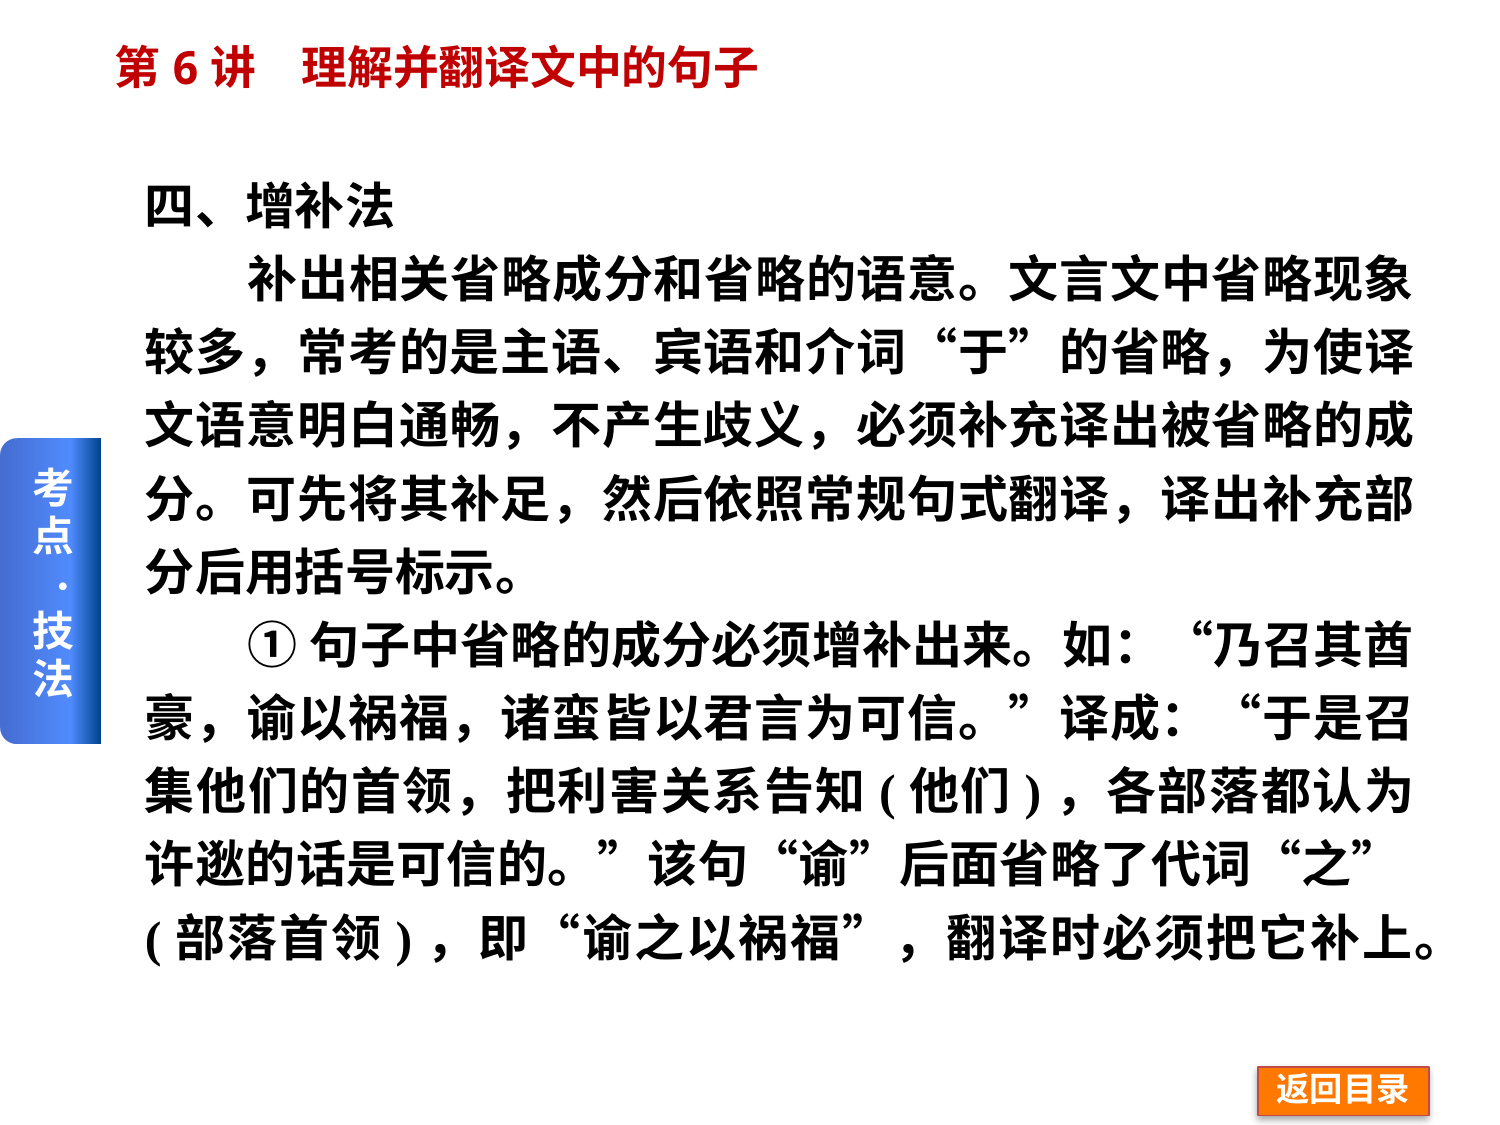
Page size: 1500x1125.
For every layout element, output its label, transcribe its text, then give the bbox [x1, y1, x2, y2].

list 四、增补法 补出相关省略成分和省略的语意。文言文中省略现象较多，常考的是主语、宾语和介词“于”的省略，为使译文语意明白通畅，不产生歧义，必须补充译出被省略的成分。可先将其补足，然后依照常规句式翻译，译出补充部分后用括号标示。 ①句子中省略的成分必须增补出来。如：“乃召其酋豪，谕以祸福，诸蛮皆以君言为可信。”译成：“于是召集他们的首领，把利害关系告知(他们)，各部落都认为许逖的话是可信的。”该句“谕”后面省略了代词“之”(部落首领)，即“谕之以祸福”，翻译时必须把它补上。 [129, 153, 1430, 1040]
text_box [0, 438, 101, 764]
text_box 返回目录 [1257, 1066, 1430, 1116]
text_box 第6讲 理解并翻译文中的句子 [100, 27, 1199, 106]
